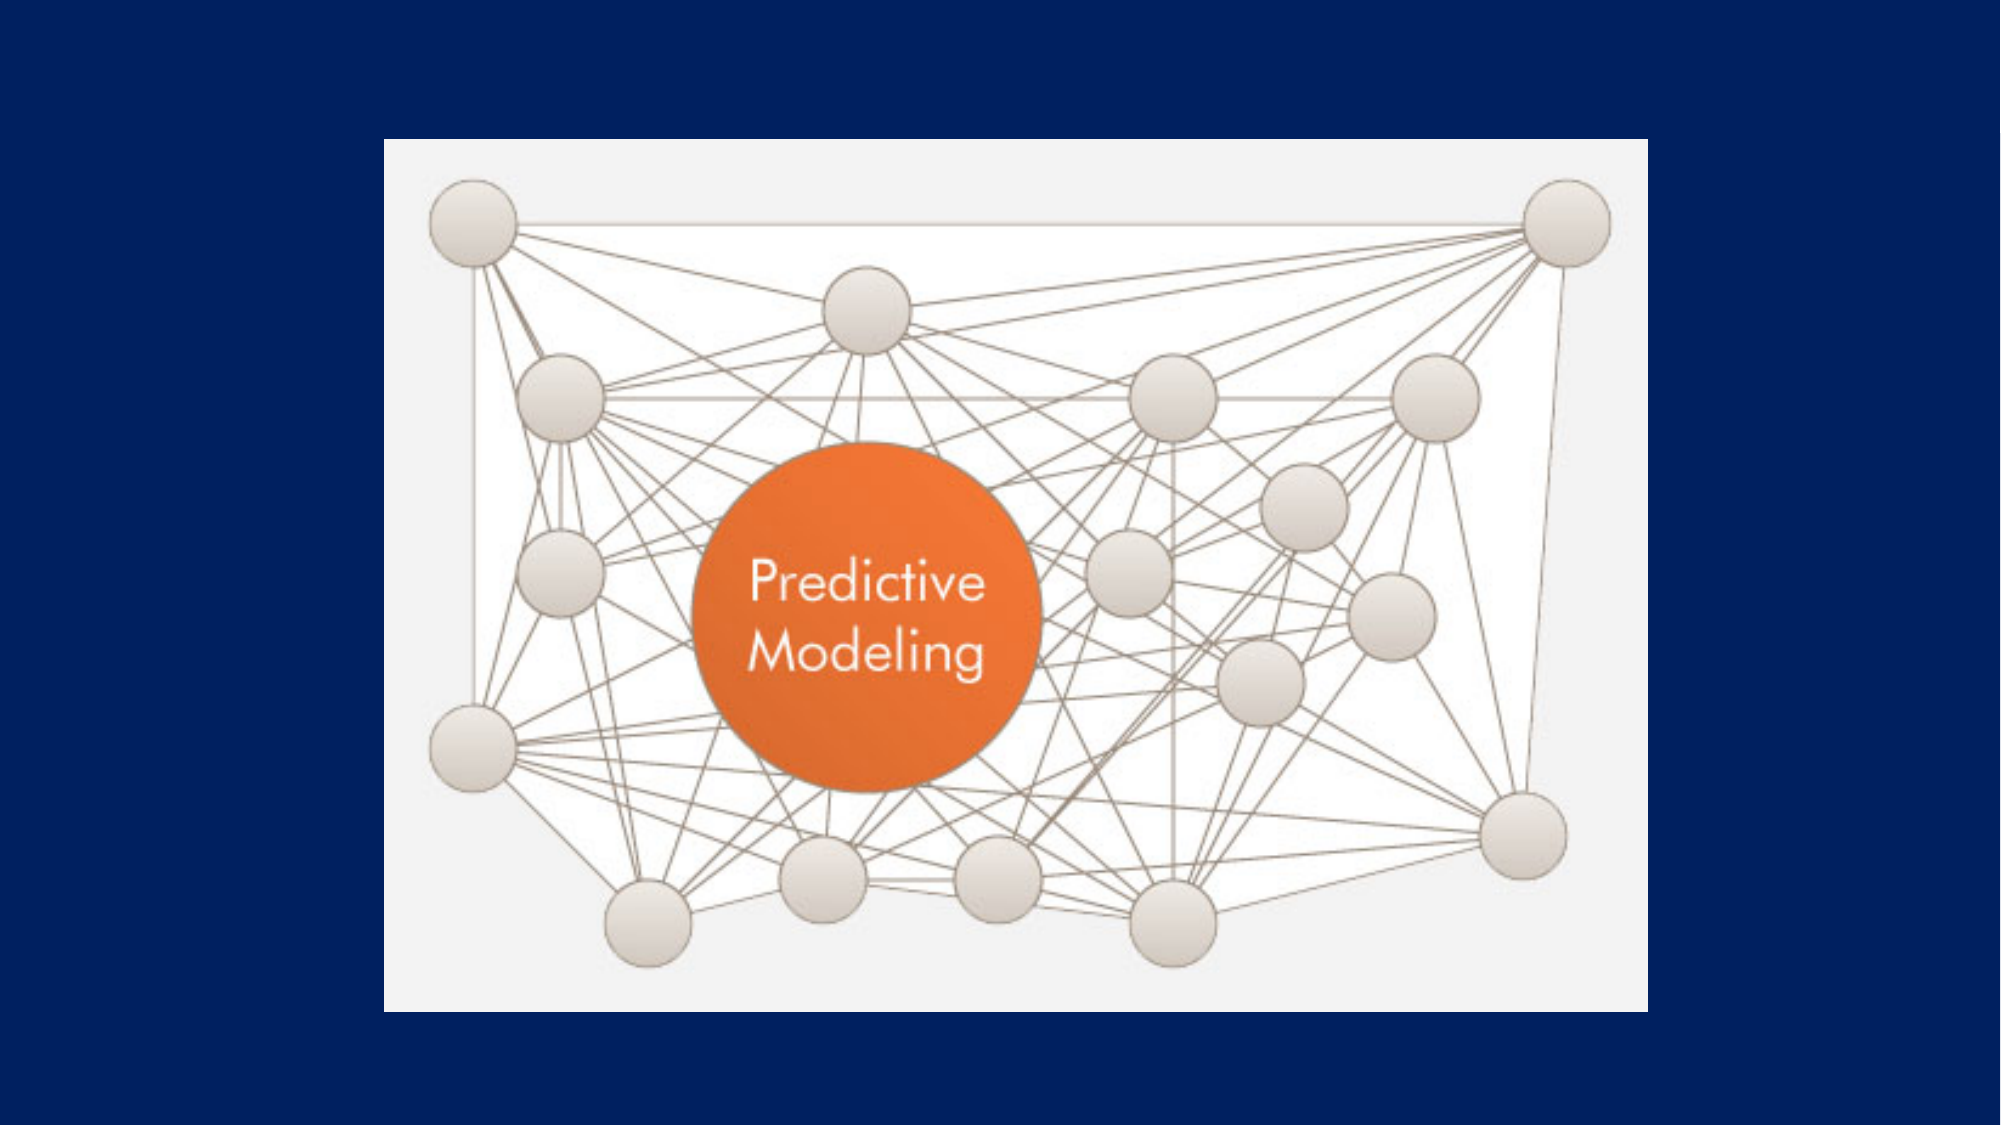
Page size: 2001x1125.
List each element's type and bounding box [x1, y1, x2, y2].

text_box [0, 0, 2000, 139]
picture [384, 136, 1648, 1012]
